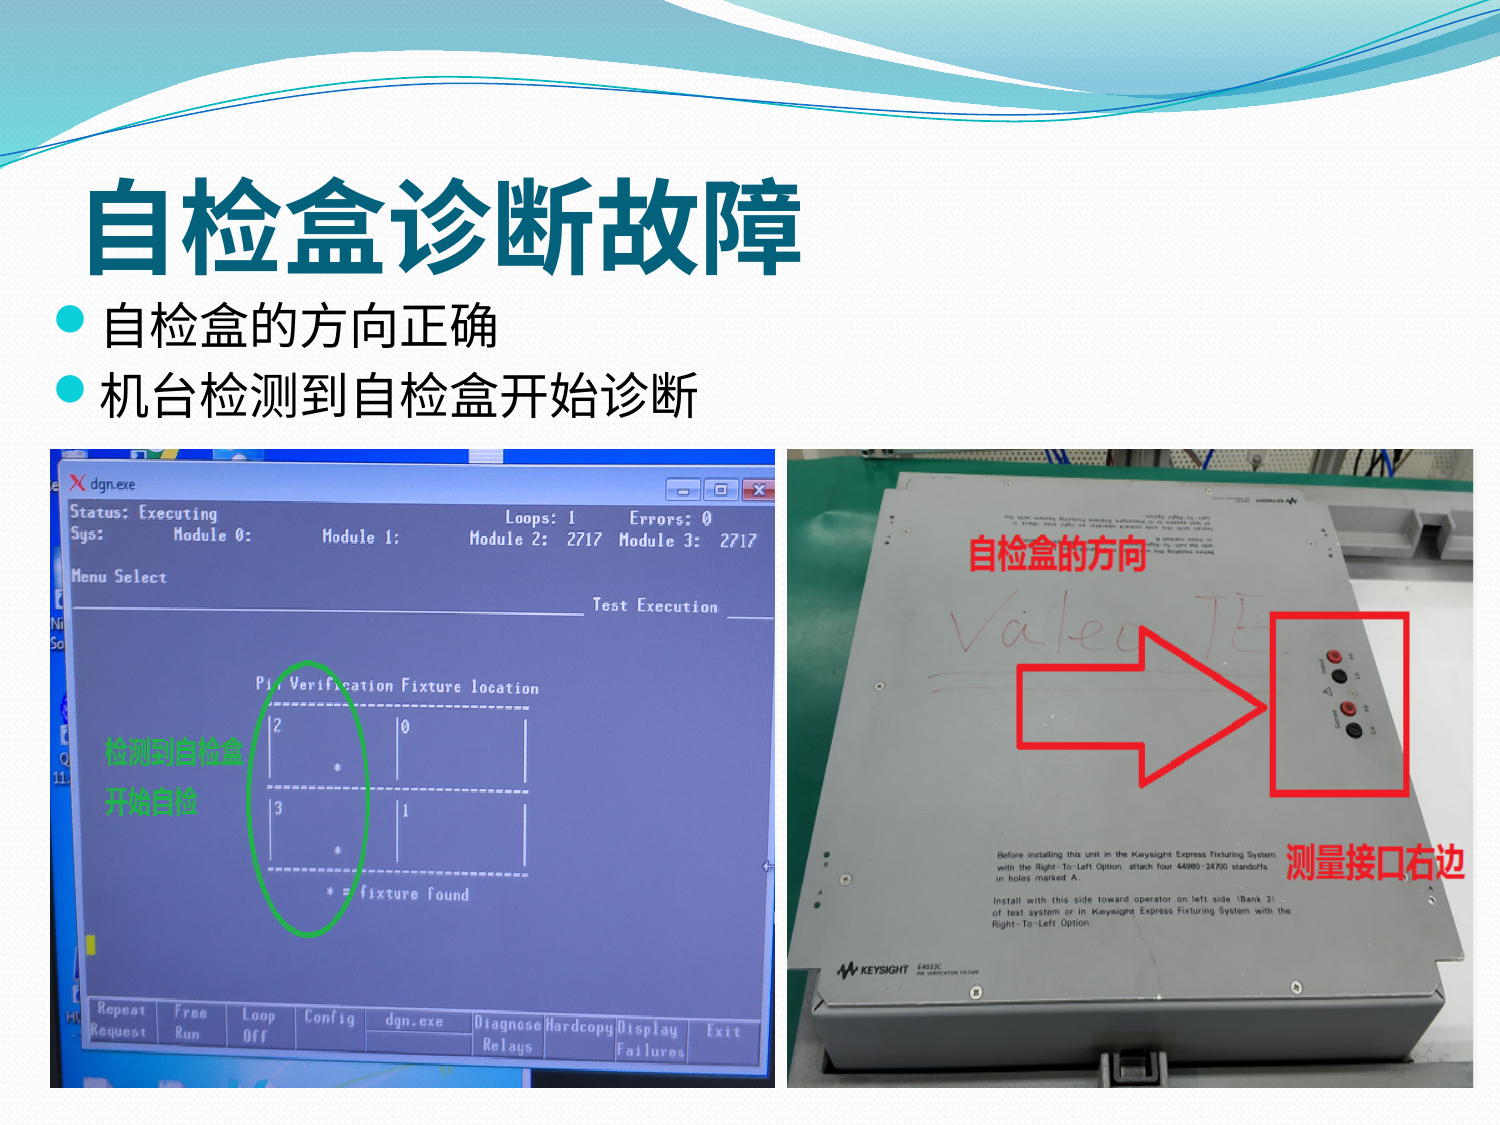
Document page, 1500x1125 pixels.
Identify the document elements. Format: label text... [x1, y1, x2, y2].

list 自检盒的方向正确 机台检测到自检盒开始诊断 [37, 287, 1388, 488]
picture [49, 449, 776, 1088]
title 自检盒诊断故障 [75, 115, 1425, 288]
picture [787, 449, 1477, 1088]
